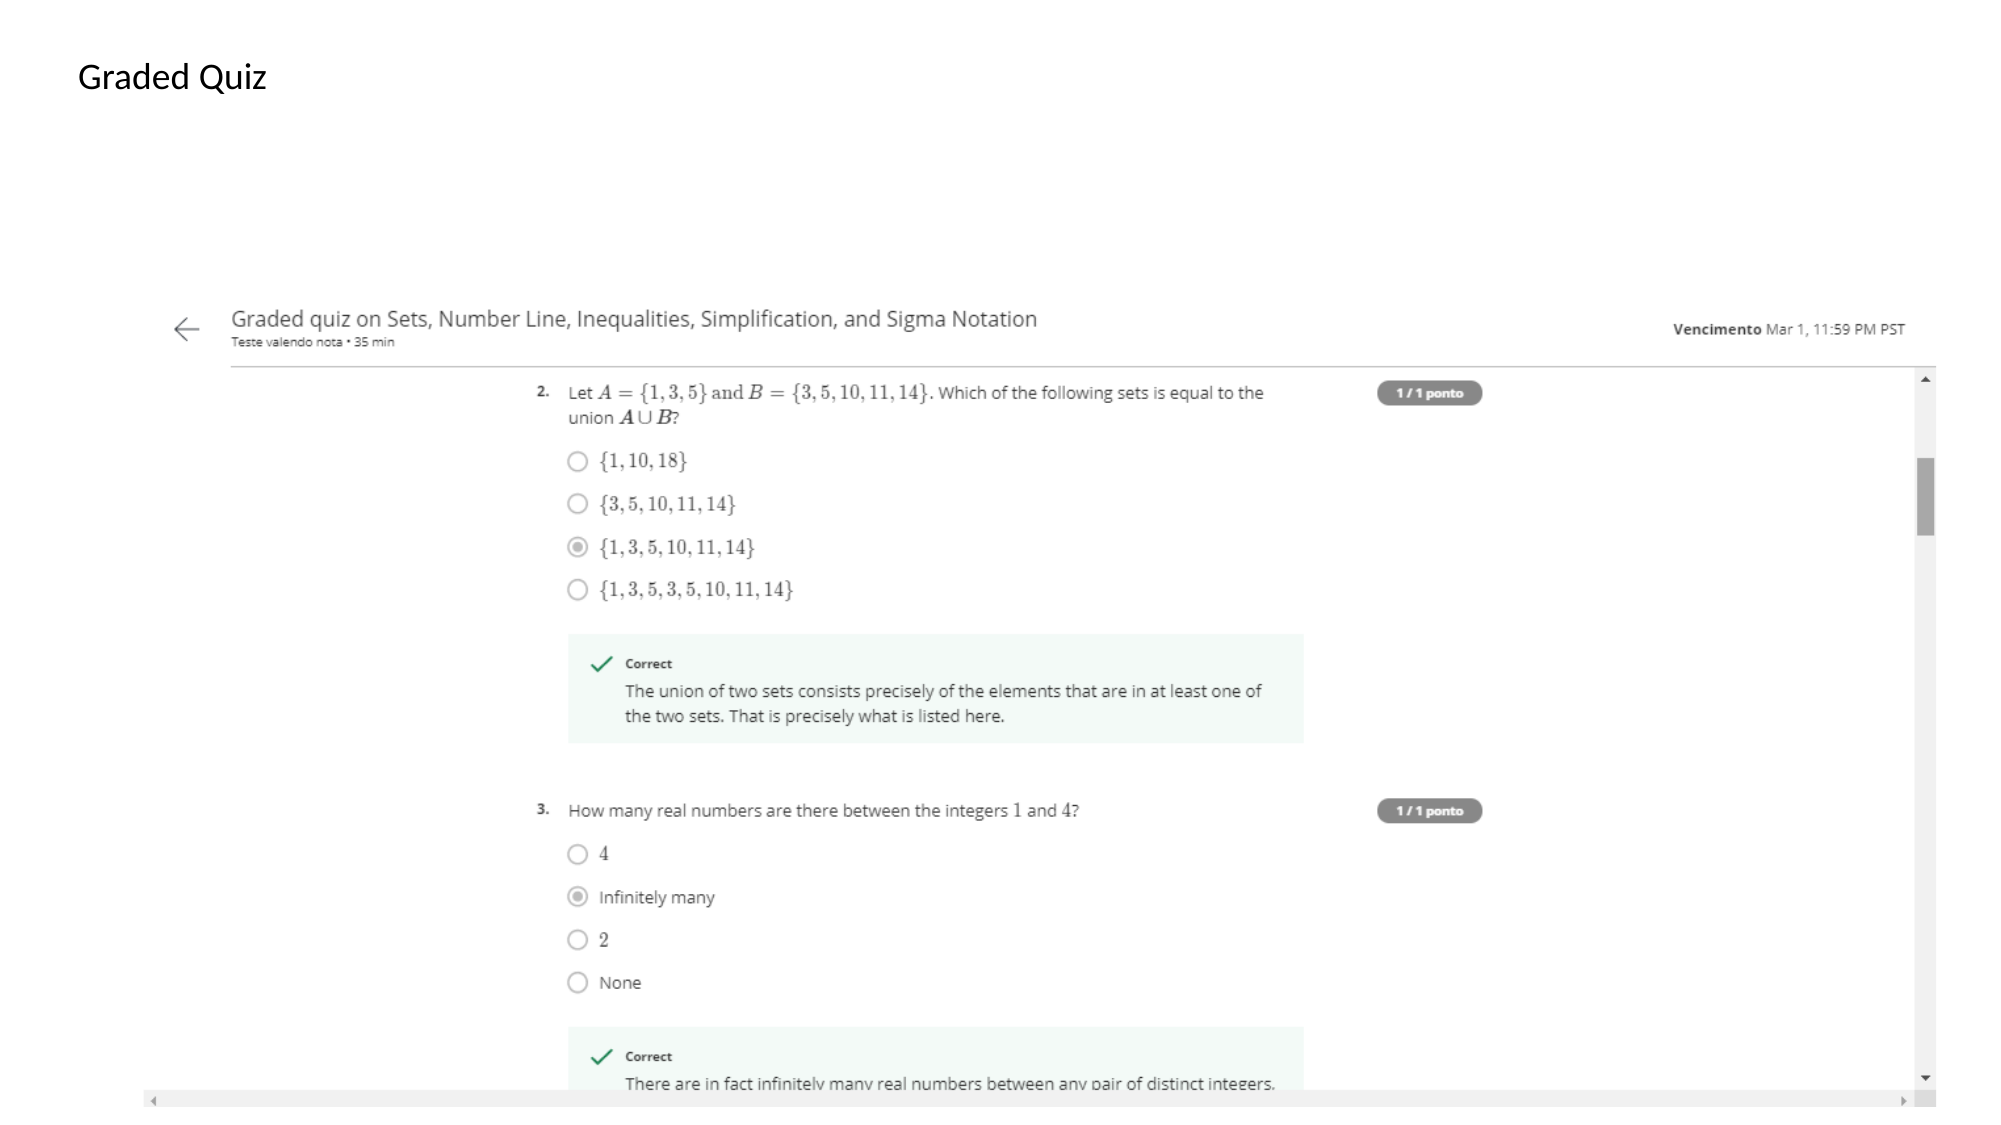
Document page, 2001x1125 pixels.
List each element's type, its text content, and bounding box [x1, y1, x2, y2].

text_box Graded Quiz [63, 44, 1135, 104]
picture [143, 295, 1937, 1107]
